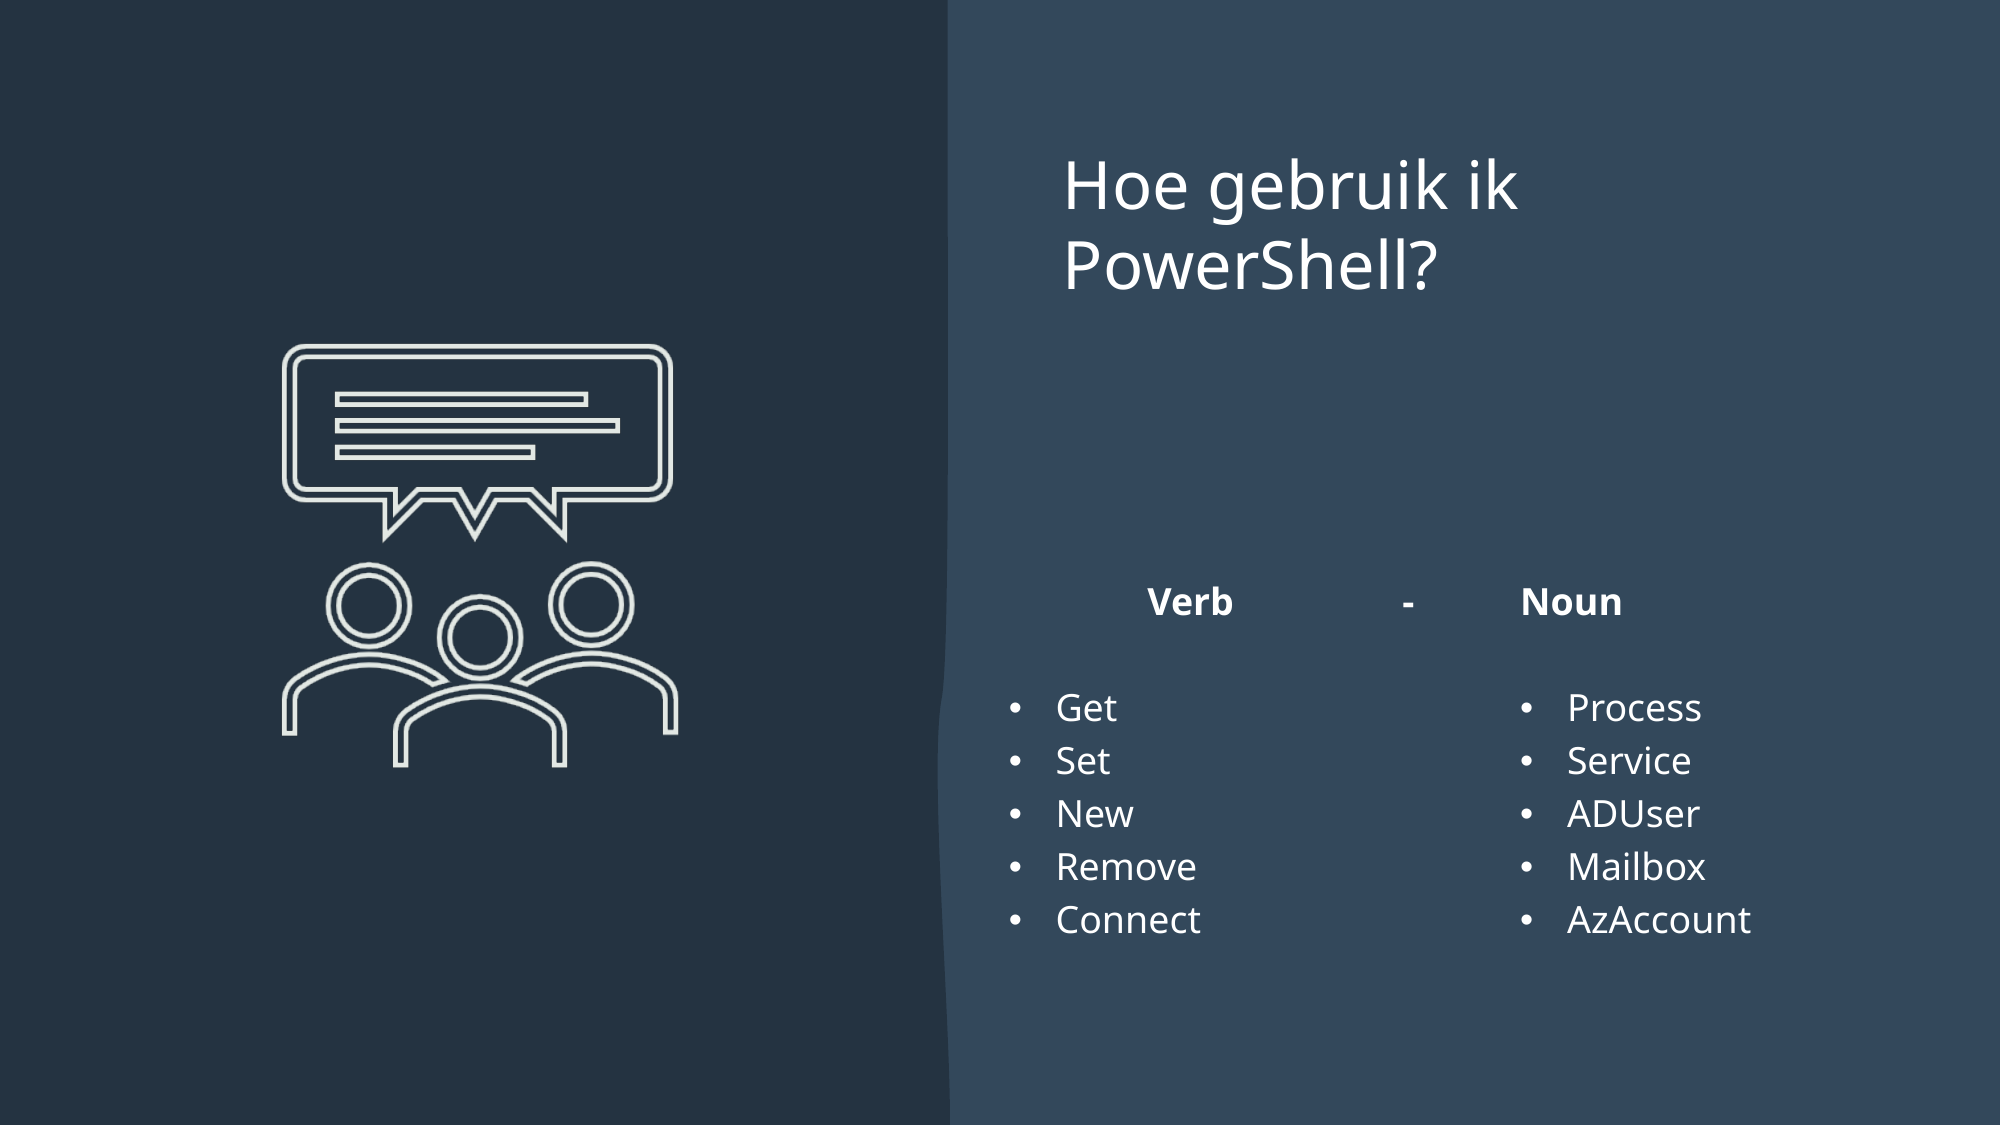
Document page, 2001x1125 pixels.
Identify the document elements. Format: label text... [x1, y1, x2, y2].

text_box Verb Get Set New Remove Connect [993, 576, 1388, 813]
picture [221, 304, 729, 813]
title Hoe gebruik ik PowerShell? [1062, 101, 1882, 344]
text_box - [1387, 576, 1460, 643]
text_box [0, 0, 951, 1125]
text_box Noun Process Service ADUser Mailbox AzAccount [1505, 576, 1956, 819]
text_box [939, 0, 2000, 1125]
